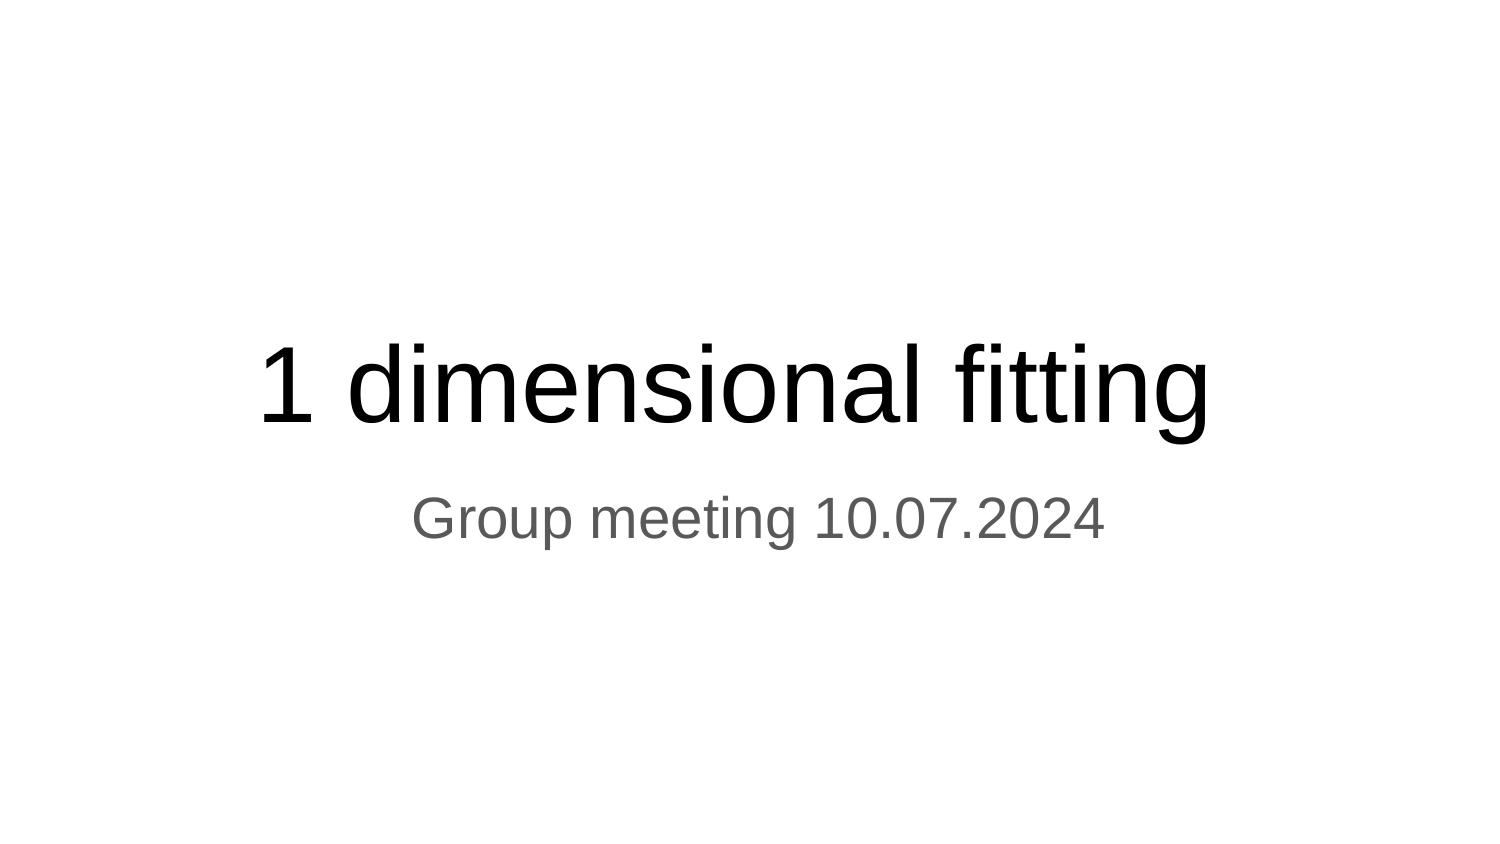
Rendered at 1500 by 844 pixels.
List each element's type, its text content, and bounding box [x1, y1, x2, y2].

subtitle Group meeting 10.07.2024 [51, 464, 1449, 595]
title 1 dimensional fitting [51, 122, 1449, 459]
